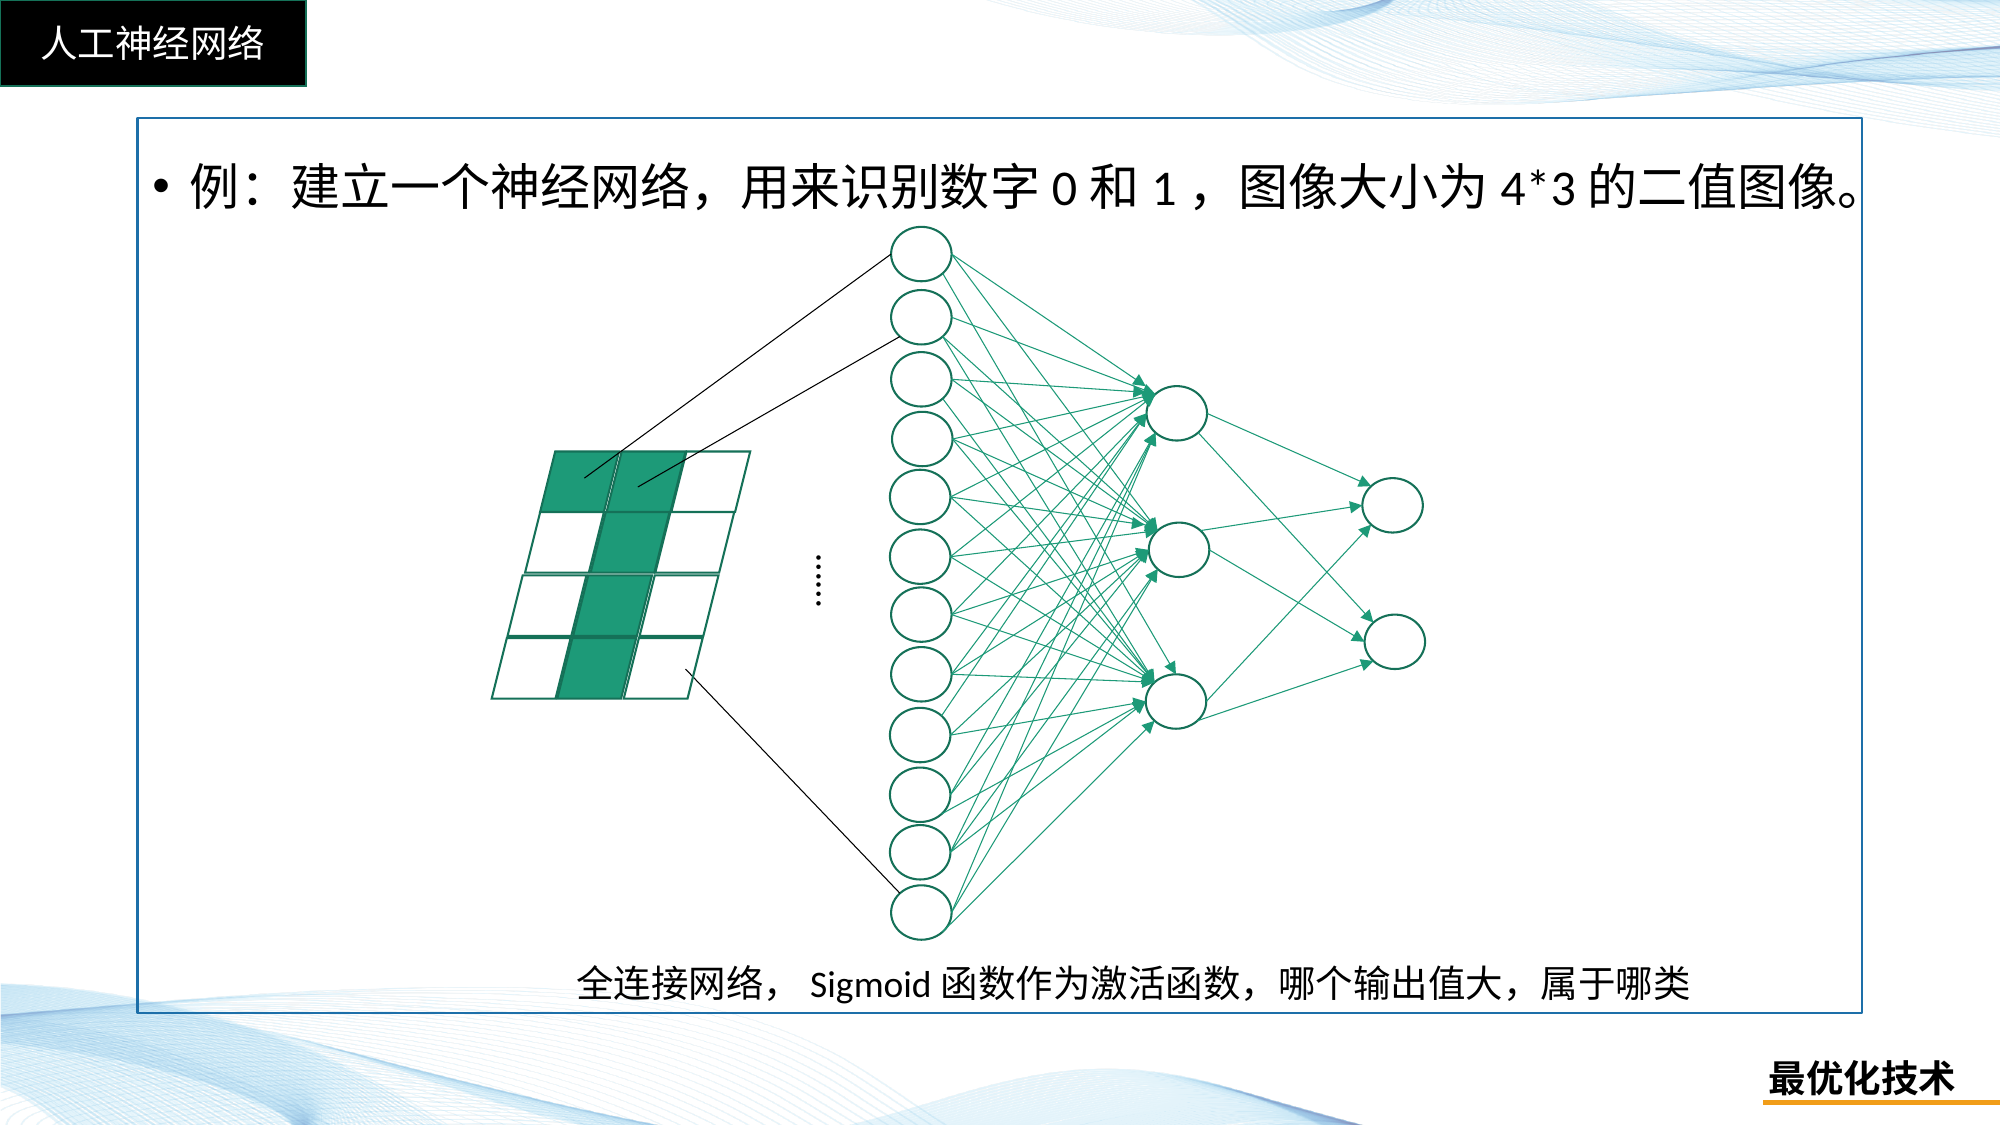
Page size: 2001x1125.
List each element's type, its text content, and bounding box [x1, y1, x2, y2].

picture [2, 977, 1590, 1125]
text_box 全连接网络，Sigmoid函数作为激活函数，哪个输出值大，属于哪类 [561, 952, 1706, 1013]
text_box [491, 226, 1426, 940]
list 例：建立一个神经网络，用来识别数字0和1，图像大小为4*3的二值图像。 [136, 117, 1863, 1014]
picture [885, 1, 1999, 148]
